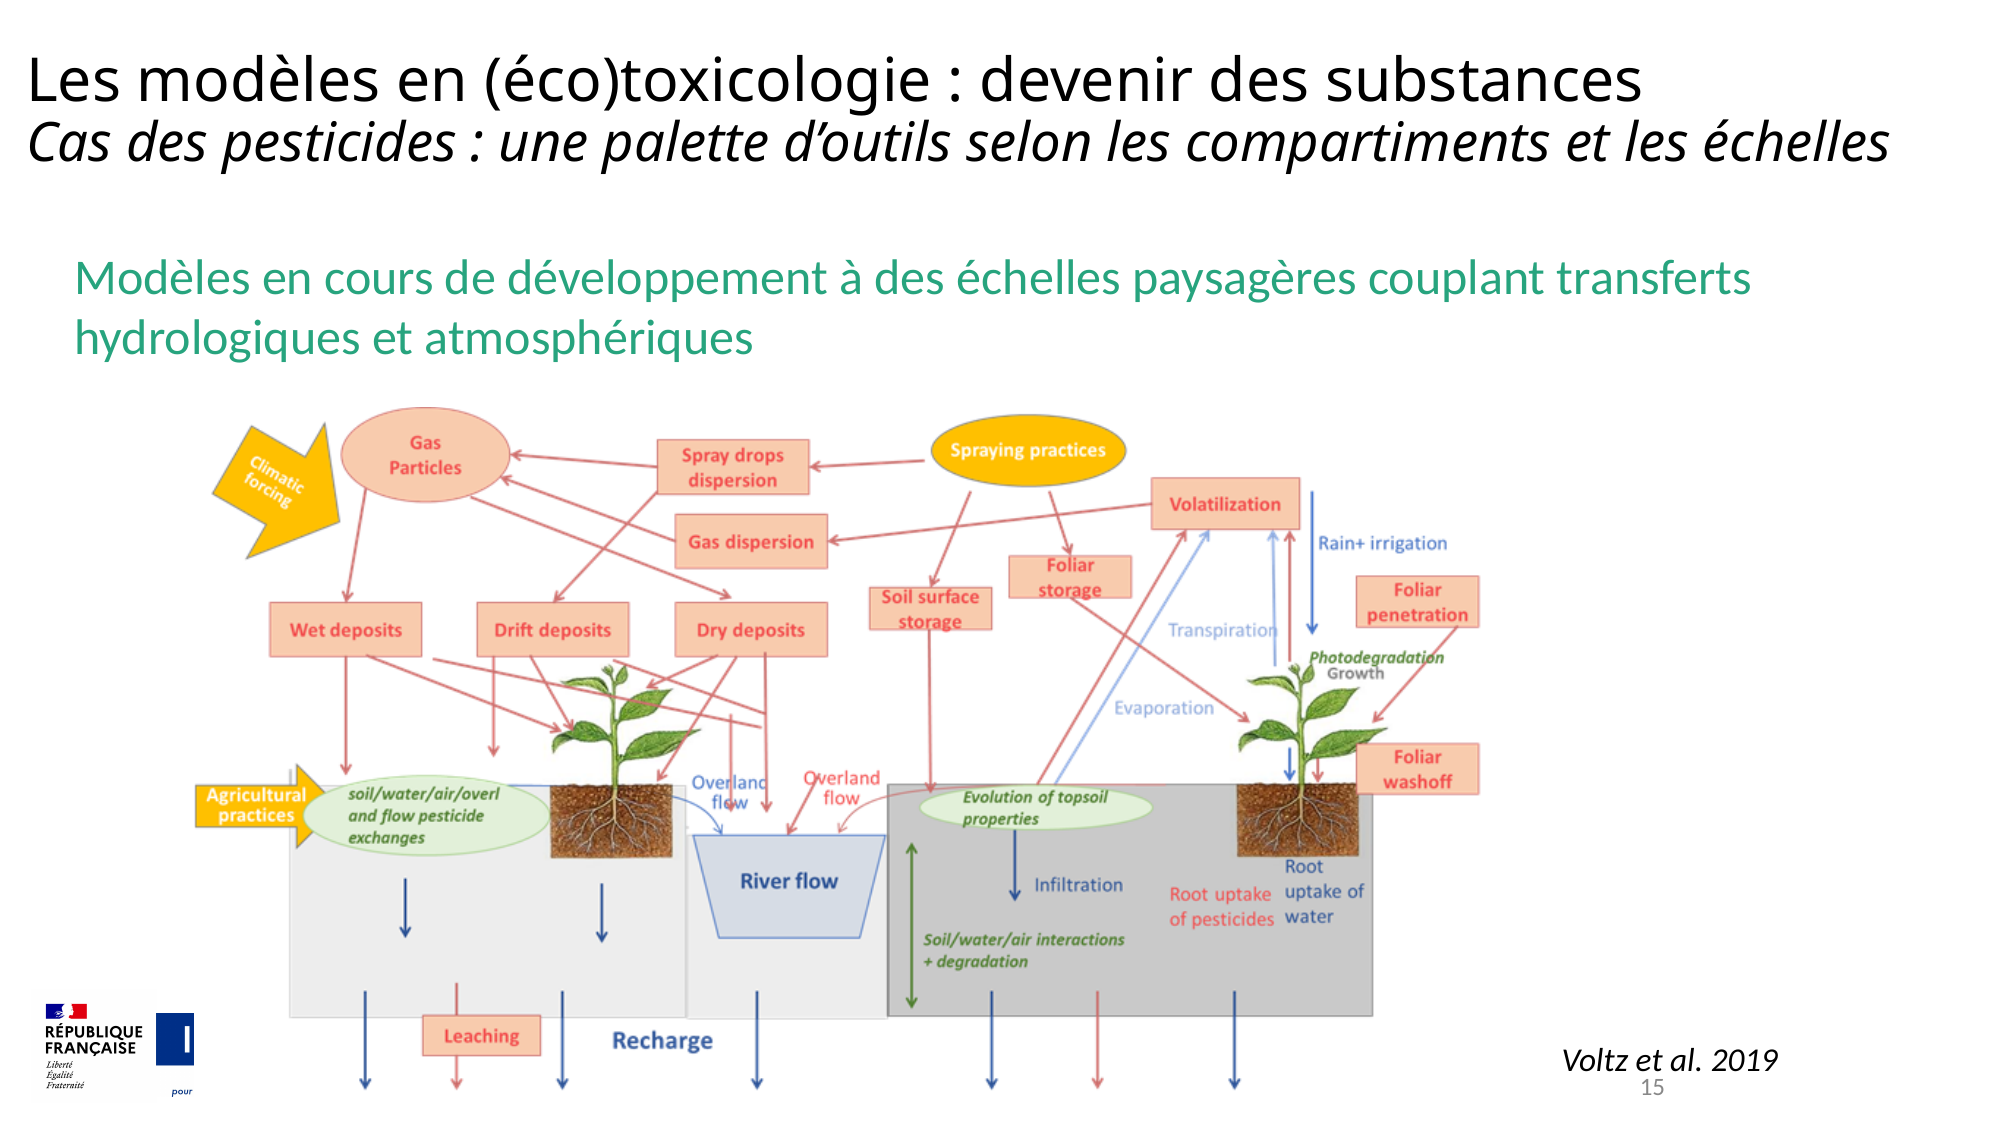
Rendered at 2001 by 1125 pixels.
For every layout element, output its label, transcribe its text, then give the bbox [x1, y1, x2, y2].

slide_number 15 [1370, 1046, 1666, 1125]
text_box Voltz et al. 2019 [1546, 1023, 1921, 1094]
title Les modèles en (éco)toxicologie : devenir des substances Cas des pesticides : une palette d’outils selon les compartiments et les échelles [11, 19, 1989, 204]
text_box Modèles en cours de développement à des échelles paysagères couplant transferts hydrologiques et atmosphériques [59, 229, 1909, 380]
picture [31, 407, 1482, 1103]
